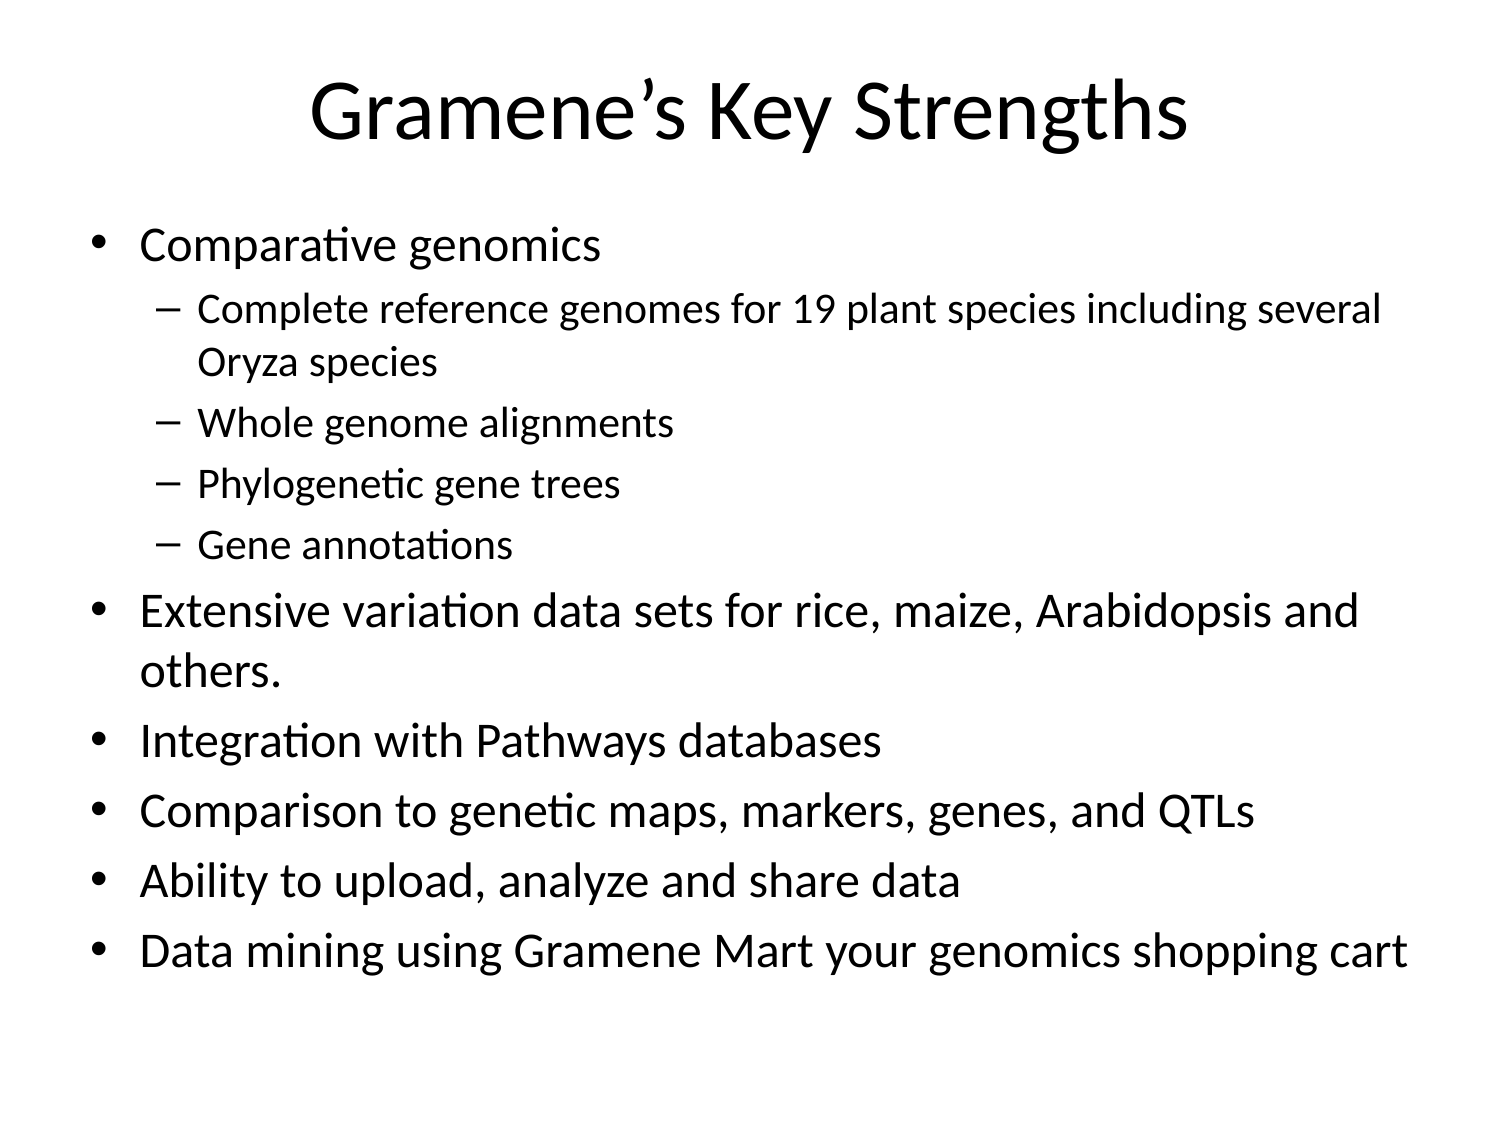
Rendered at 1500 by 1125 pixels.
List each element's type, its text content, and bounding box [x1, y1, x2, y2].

title Gramene’s Key Strengths [75, 45, 1425, 165]
list Comparative genomics Complete reference genomes for 19 plant species including several Oryza species Whole genome alignments Phylogenetic gene trees Gene annotations Extensive variation data sets for rice, maize, Arabidopsis and others. Integration with Pathways databases Comparison to genetic maps, markers, genes, and QTLs Ability to upload, analyze and share data Data mining using Gramene Mart your genomics shopping cart [75, 203, 1425, 1050]
